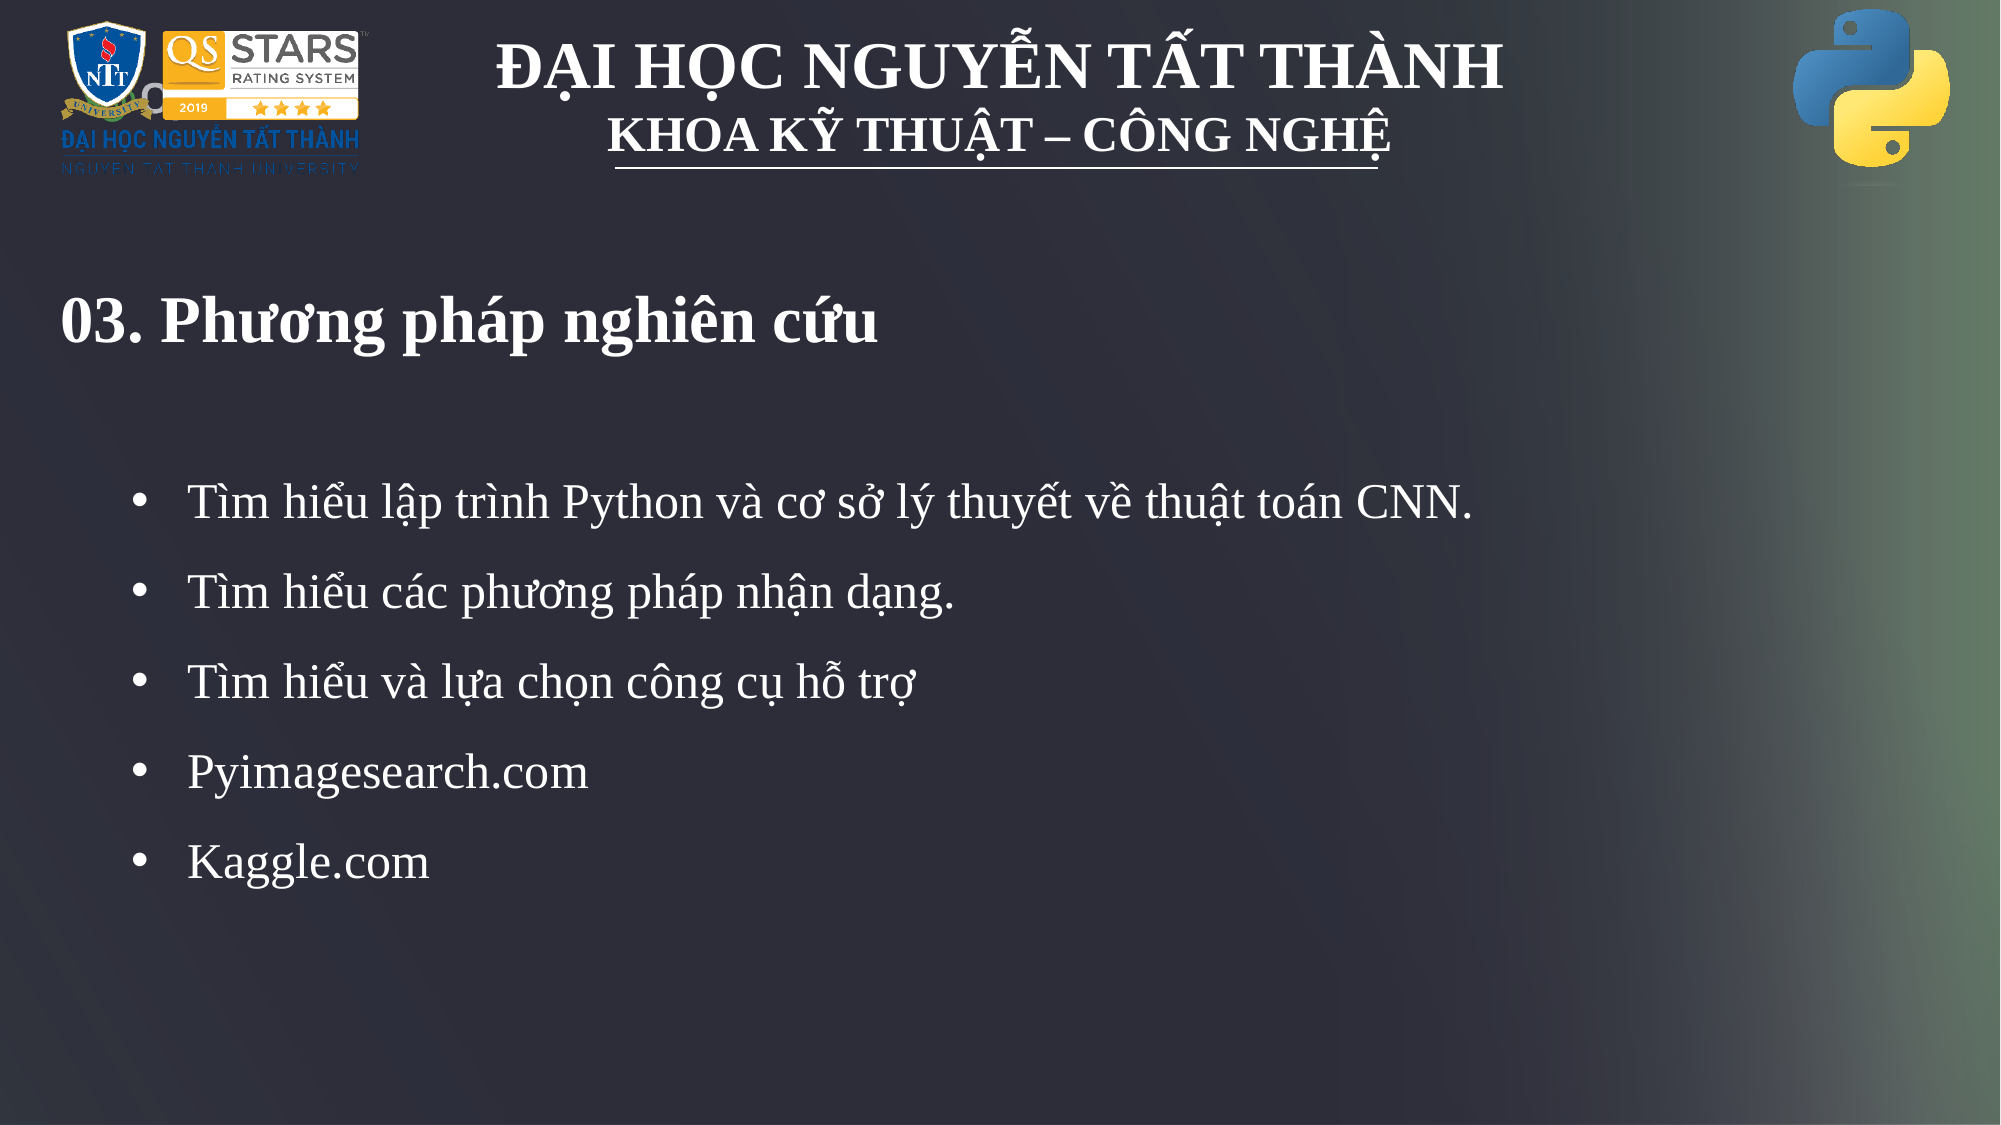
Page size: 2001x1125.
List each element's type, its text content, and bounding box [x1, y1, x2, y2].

text_box Tìm hiểu lập trình Python và cơ sở lý thuyết về thuật toán CNN. Tìm hiểu các phương pháp nhận dạng. Tìm hiểu và lựa chọn công cụ hỗ trợ Pyimagesearch.com Kaggle.com [116, 431, 1555, 897]
text_box Đại học Nguyễn Tất THành KHOA KỸ THUẬT – CÔNG NGHỆ [457, 31, 1542, 153]
text_box 03. Phương pháp nghiên cứu [45, 277, 1321, 418]
picture [0, 0, 2001, 1125]
